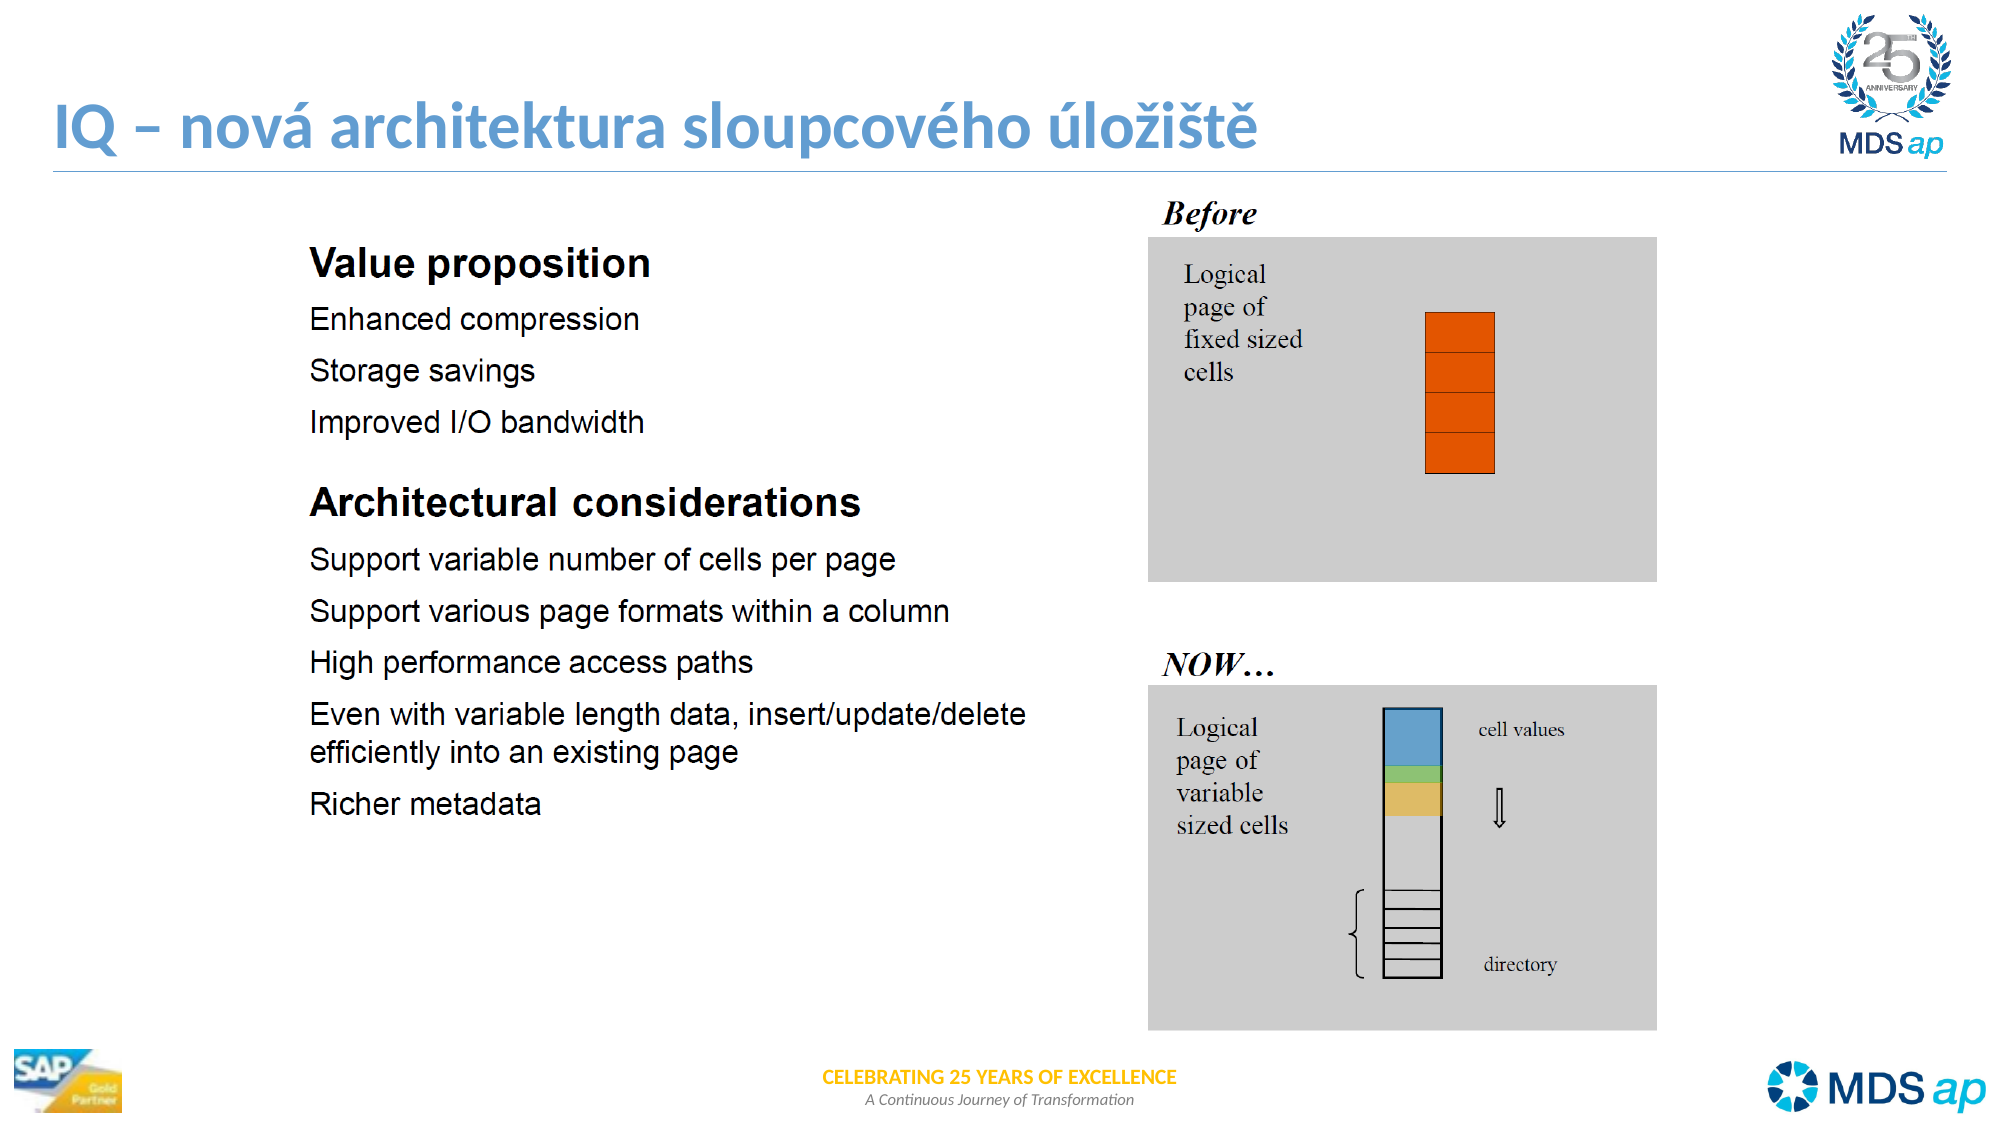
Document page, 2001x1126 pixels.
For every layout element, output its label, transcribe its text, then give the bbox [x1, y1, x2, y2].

title IQ – nová architektura sloupcového úložiště [53, 60, 1947, 185]
picture [291, 183, 1709, 1040]
picture [14, 1049, 122, 1113]
picture [1832, 14, 1951, 159]
picture [1764, 1055, 1986, 1117]
